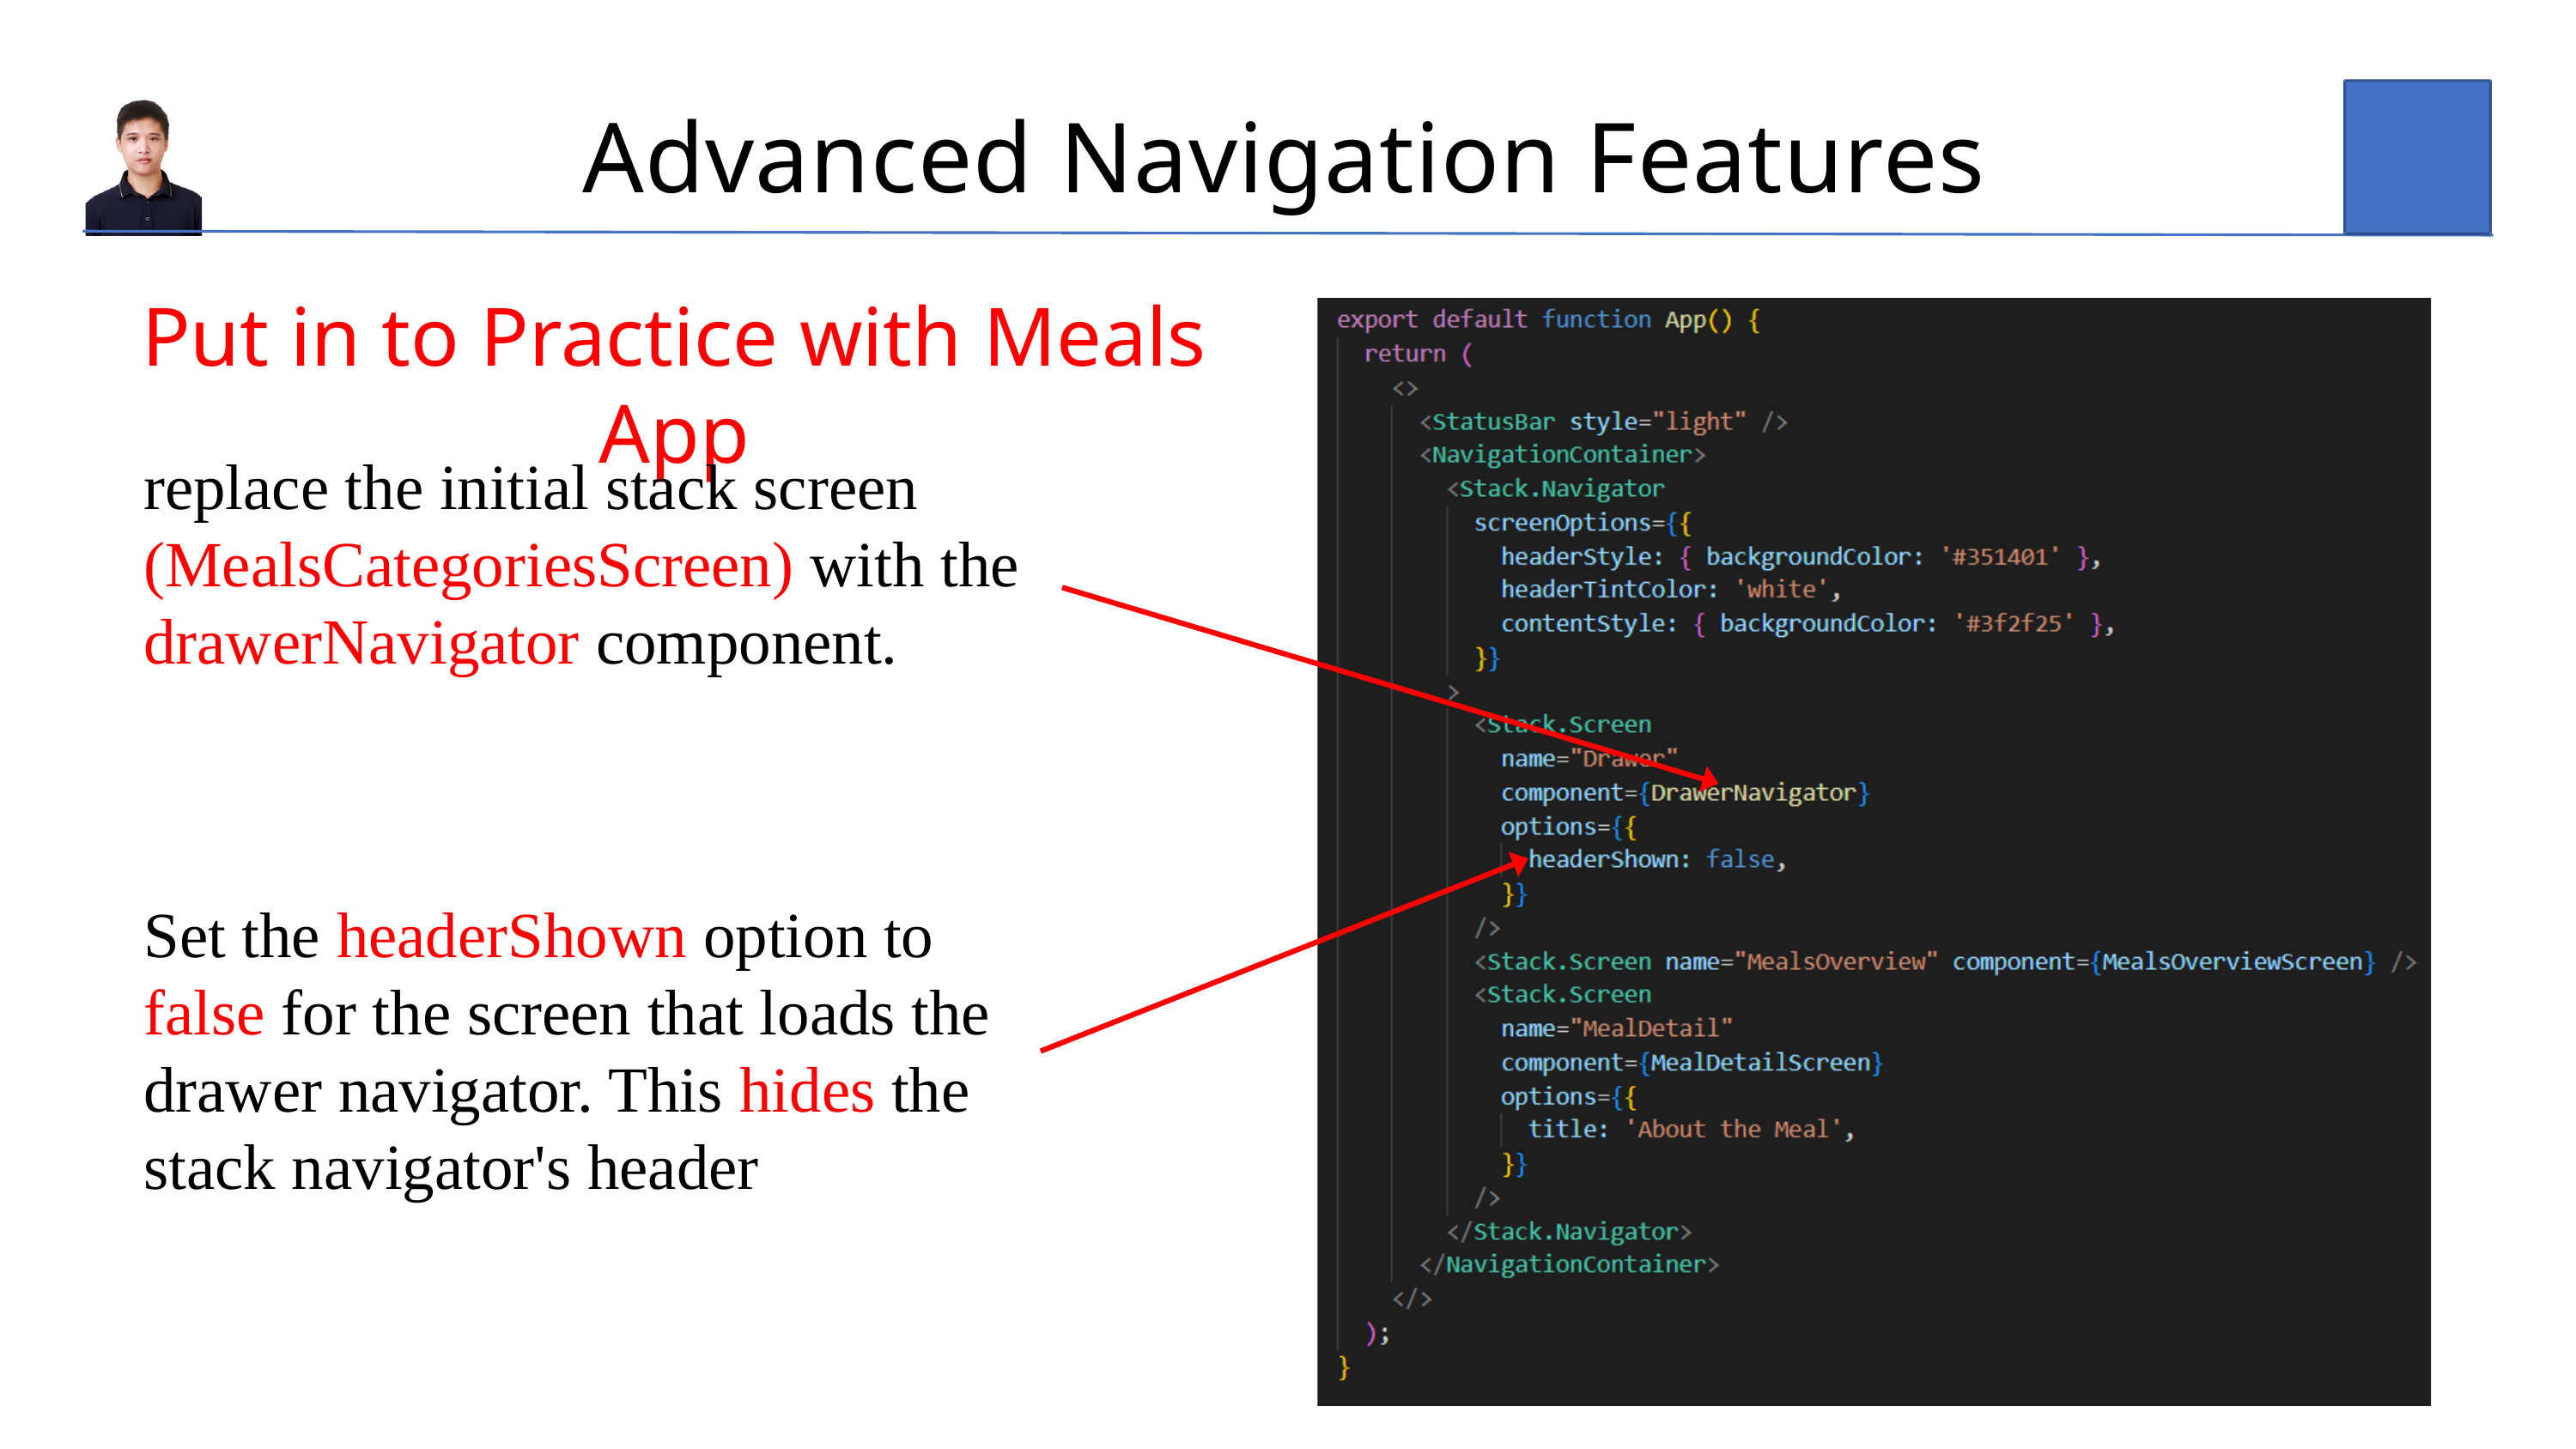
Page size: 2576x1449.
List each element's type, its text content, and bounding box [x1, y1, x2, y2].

text_box Set the headerShown option to false for the screen that loads the drawer navigator. This hides the stack navigator's header [143, 893, 1060, 1203]
text_box [1061, 587, 1719, 790]
text_box replace the initial stack screen (MealsCategoriesScreen) with the drawerNavigator component. [143, 445, 1060, 677]
text_box Put in to Practice with Meals App [83, 285, 1266, 479]
text_box Advanced Navigation Features [240, 96, 2330, 213]
text_box [85, 80, 203, 231]
text_box [1040, 853, 1528, 1052]
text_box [2342, 79, 2493, 235]
text_box [1317, 298, 2432, 1406]
text_box [85, 232, 203, 236]
